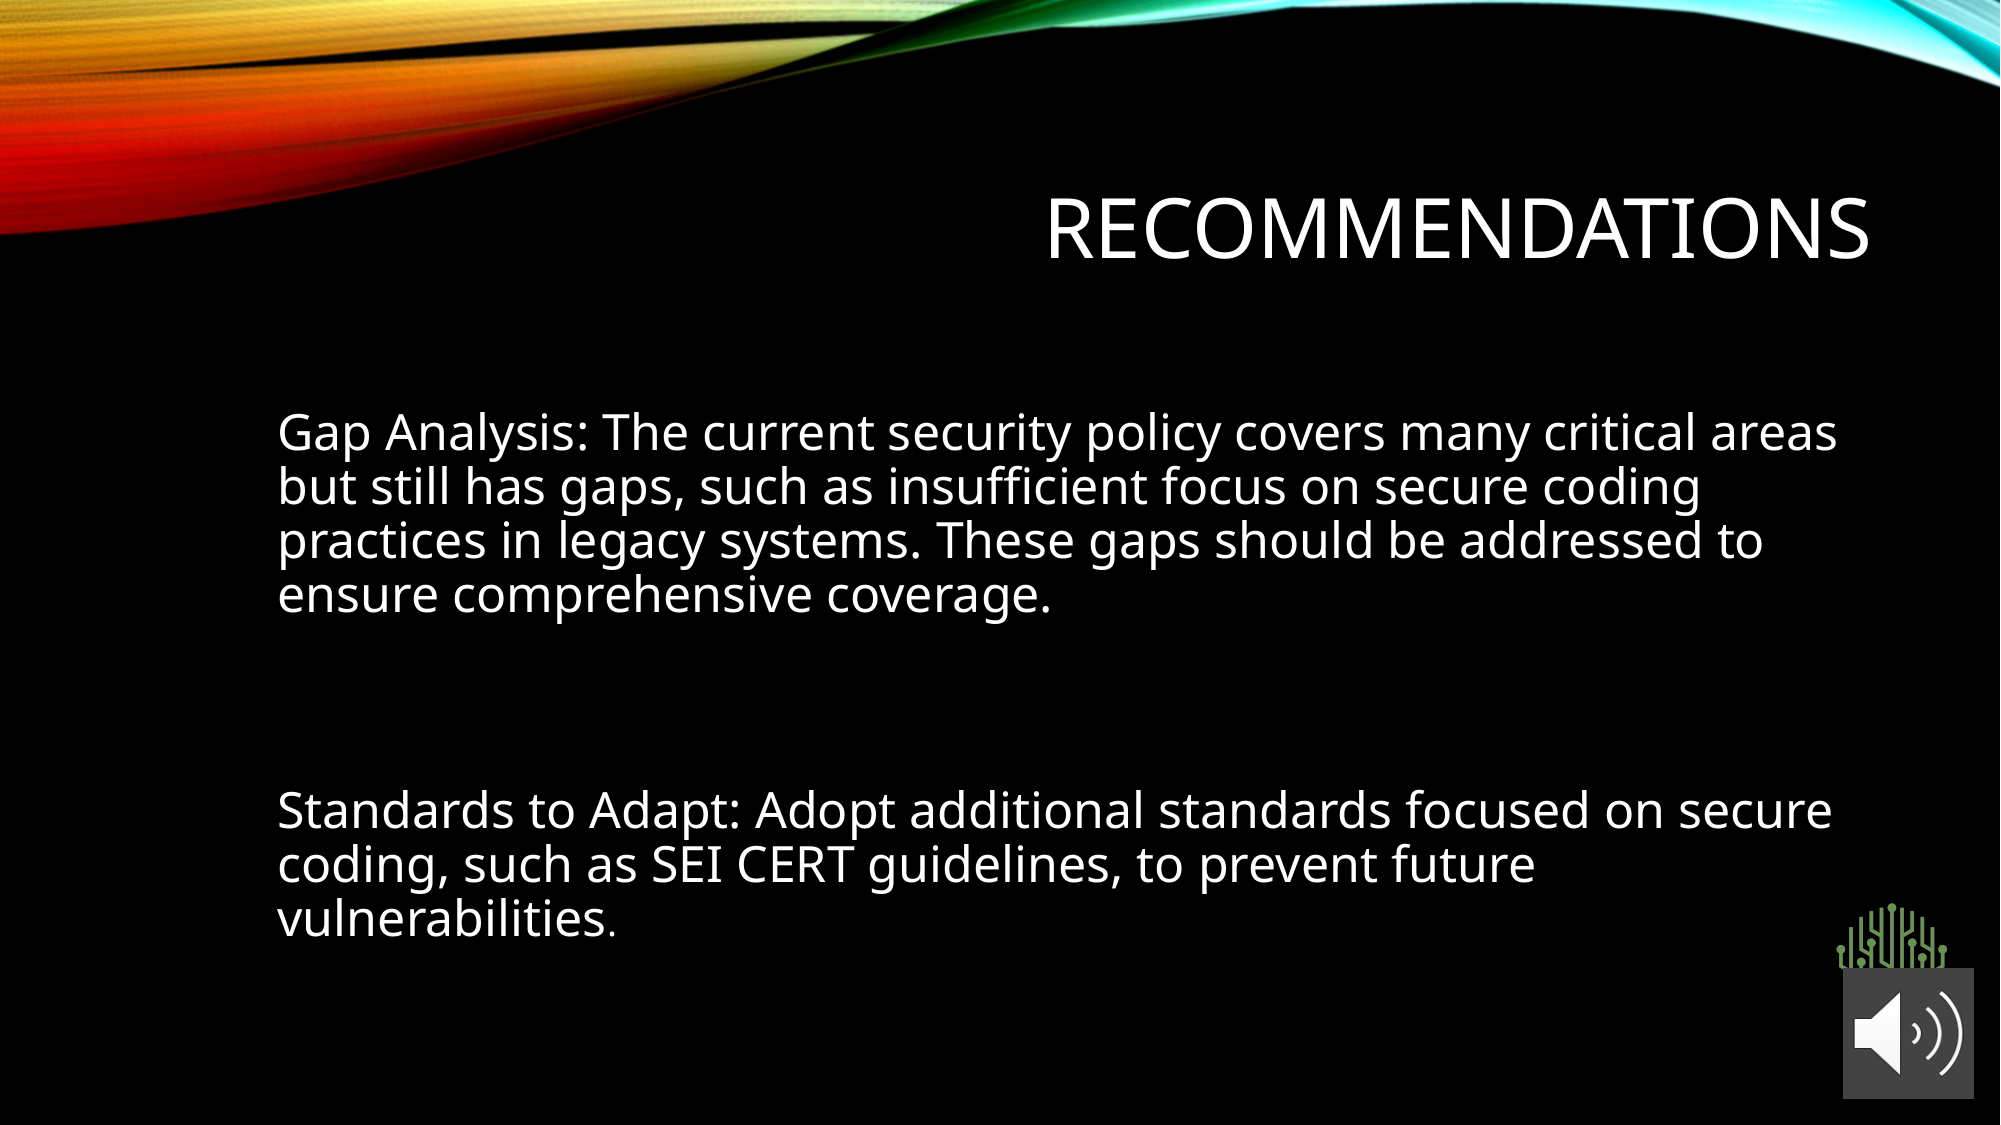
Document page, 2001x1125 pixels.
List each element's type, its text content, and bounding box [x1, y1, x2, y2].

title RECOMMENDATIONS [474, 125, 1888, 338]
picture [1817, 892, 1976, 1101]
list Gap Analysis: The current security policy covers many critical areas but still has gaps, such as insufficient focus on secure coding practices in legacy systems. These gaps should be addressed to ensure comprehensive coverage. Standards to Adapt: Adopt additional standards focused on secure coding, such as SEI CERT guidelines, to prevent future vulnerabilities. [112, 399, 1888, 1021]
picture [0, 0, 2000, 237]
